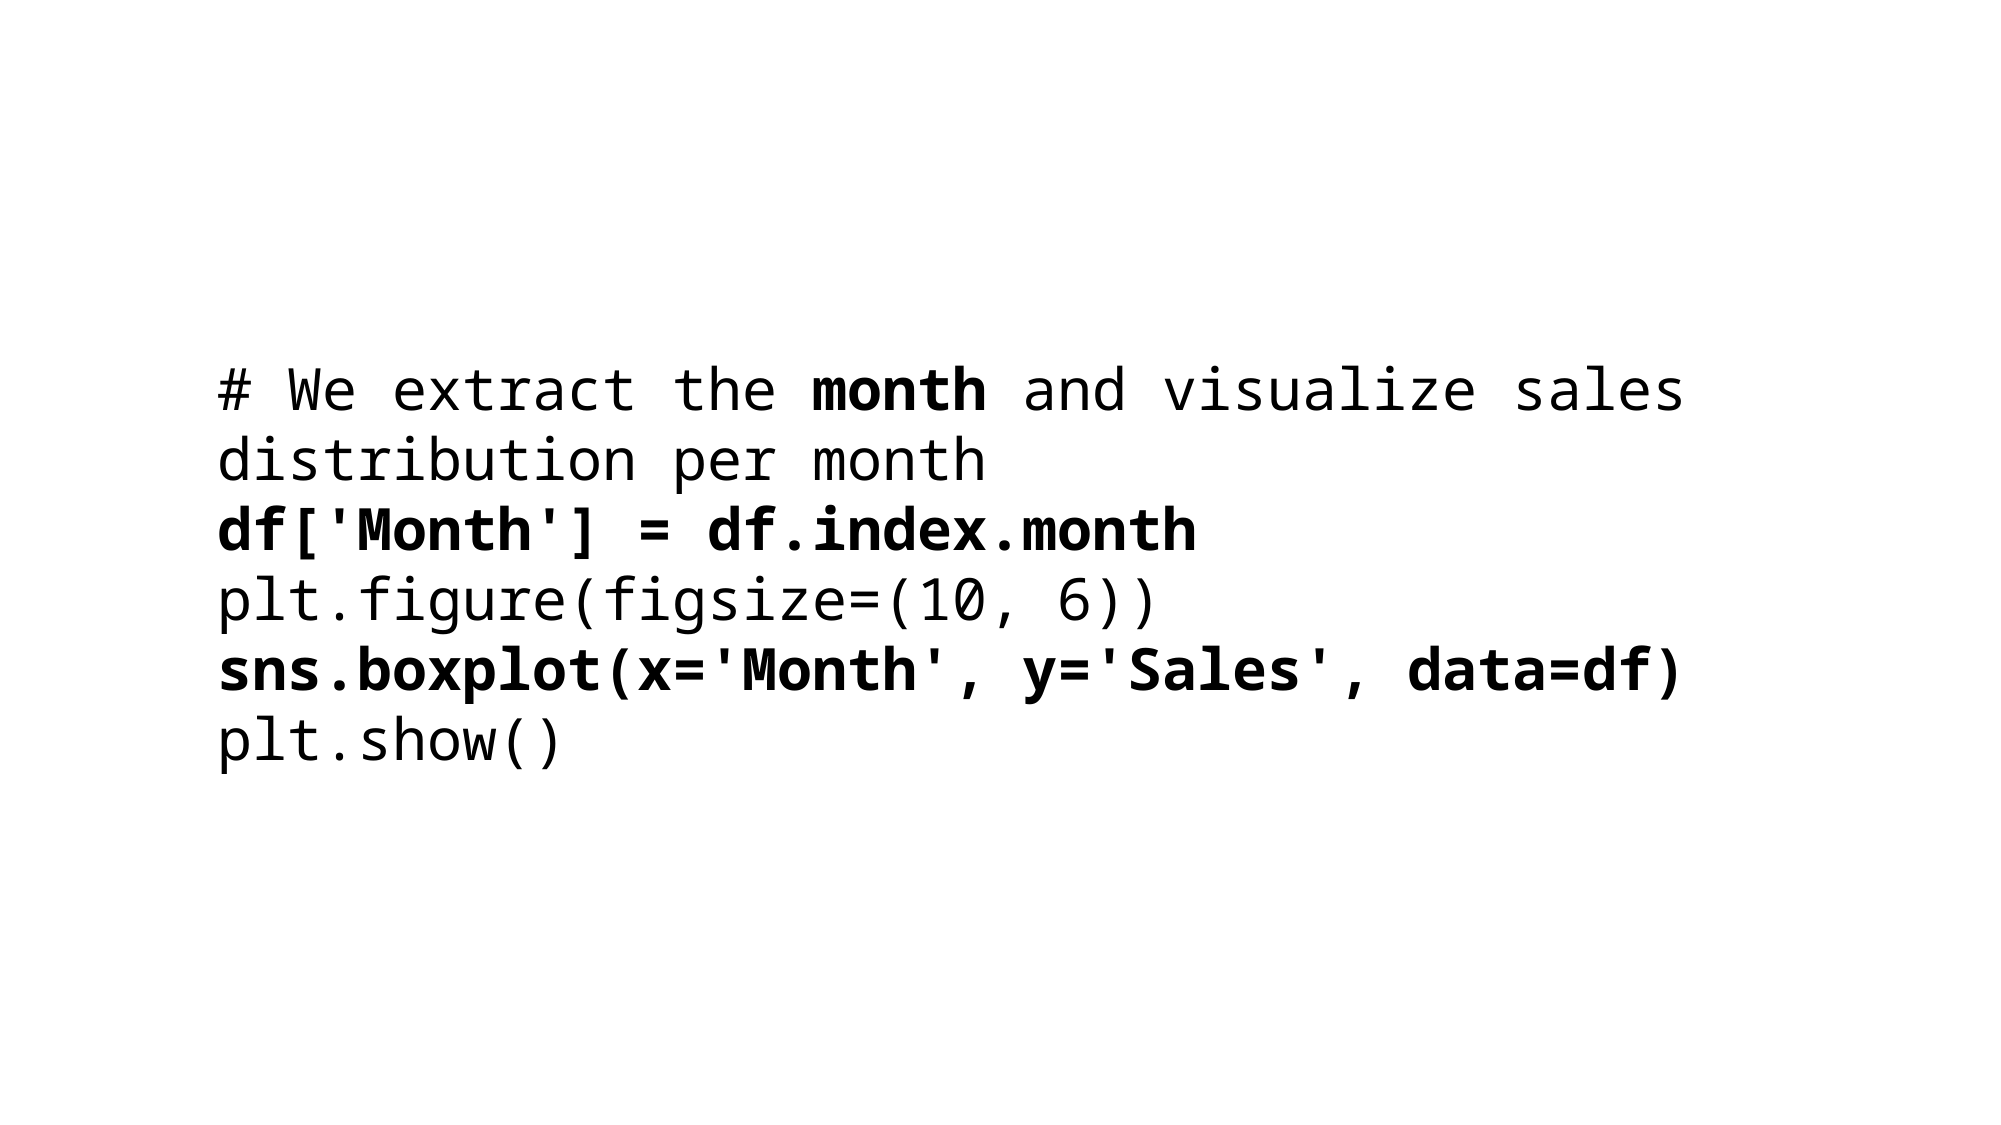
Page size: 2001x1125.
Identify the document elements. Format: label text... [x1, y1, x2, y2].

text_box # We extract the month and visualize sales distribution per month df['Month'] = df.index.month plt.figure(figsize=(10, 6)) sns.boxplot(x='Month', y='Sales', data=df) plt.show() [202, 345, 1798, 780]
